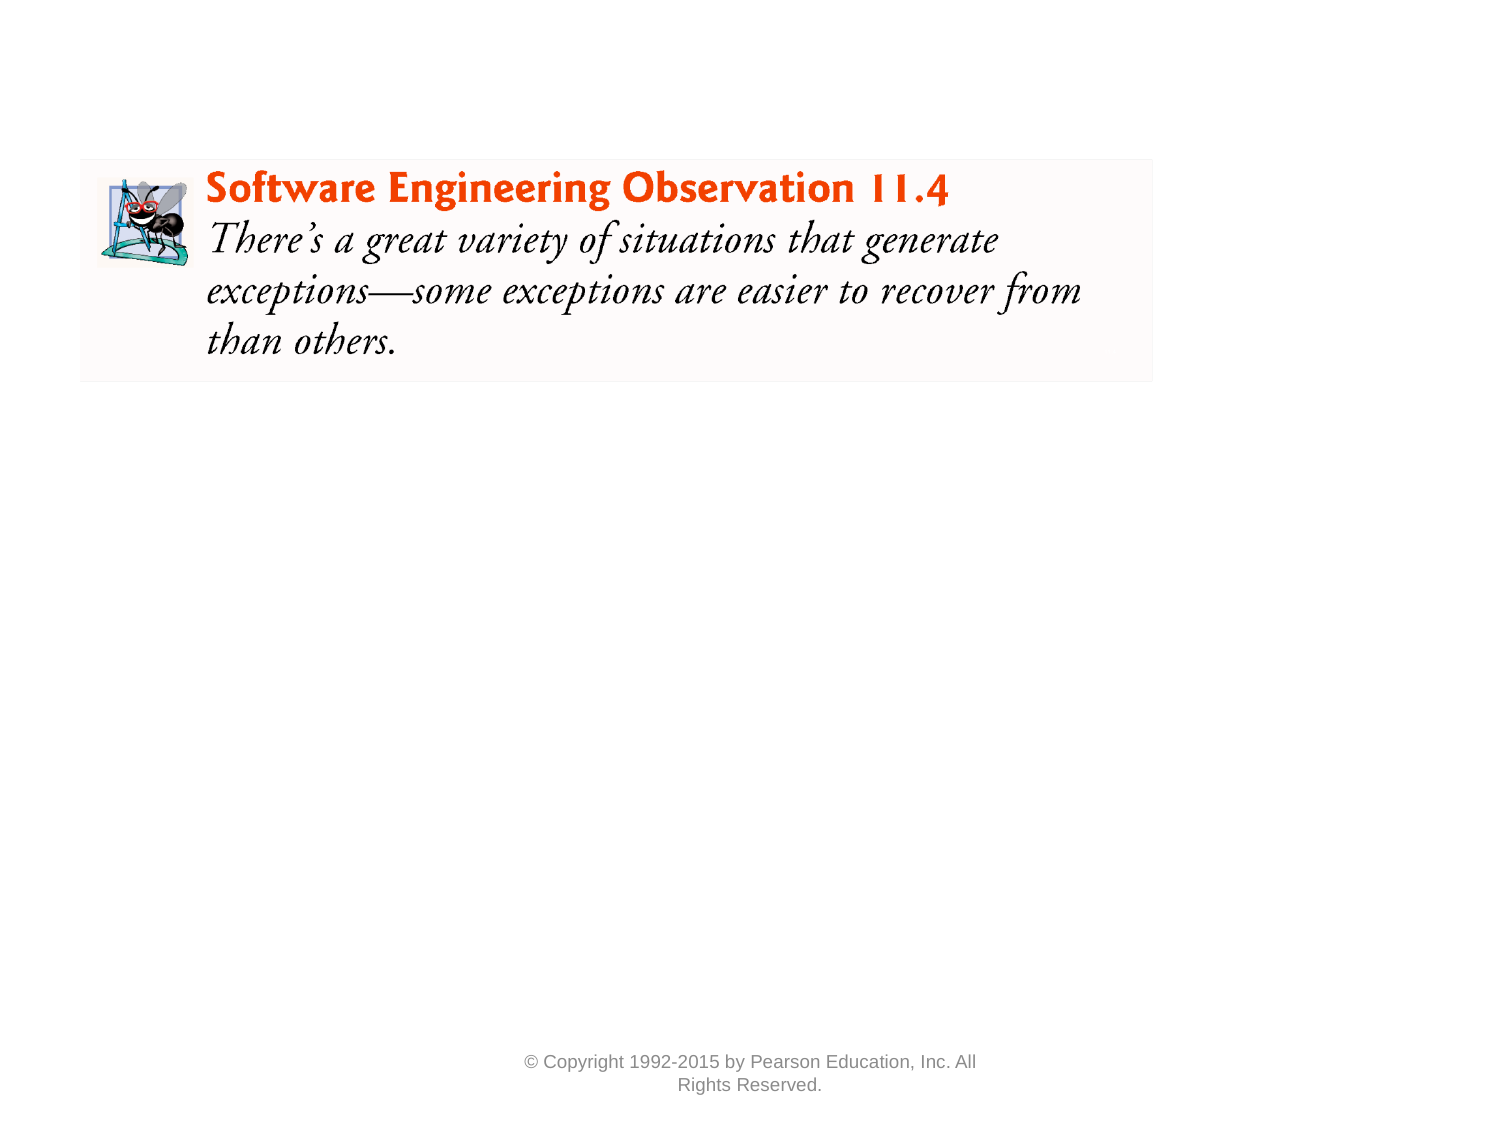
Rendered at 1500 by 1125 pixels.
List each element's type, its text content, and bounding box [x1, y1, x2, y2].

footer © Copyright 1992-2015 by Pearson Education, Inc. All Rights Reserved. [496, 1042, 1004, 1103]
picture [0, 106, 1500, 1018]
